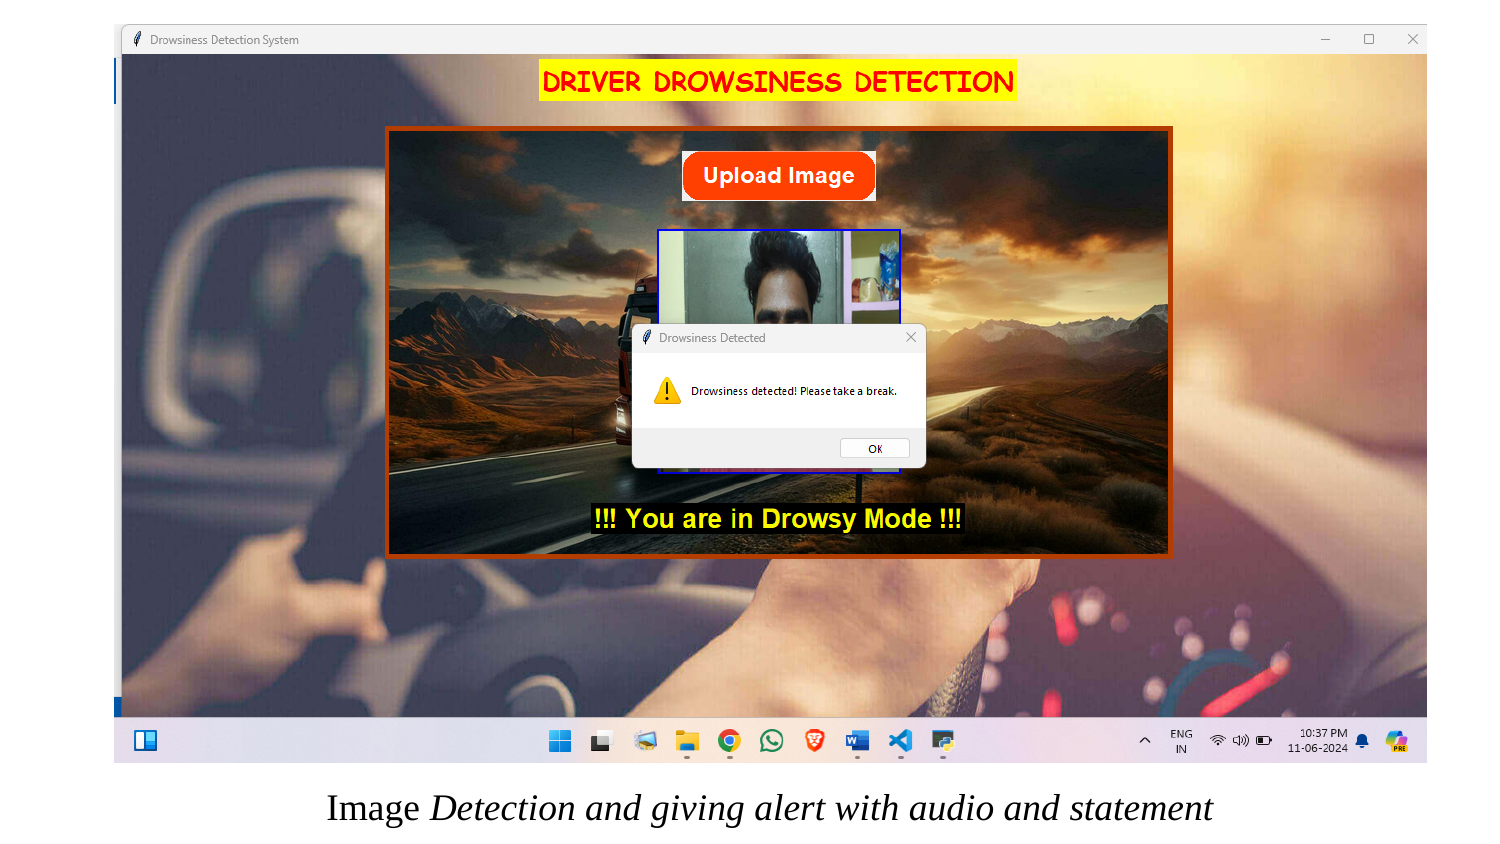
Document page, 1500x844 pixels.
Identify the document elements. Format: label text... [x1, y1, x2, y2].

picture [113, 24, 1427, 763]
text_box Image Detection and giving alert with audio and statement [297, 772, 1244, 843]
